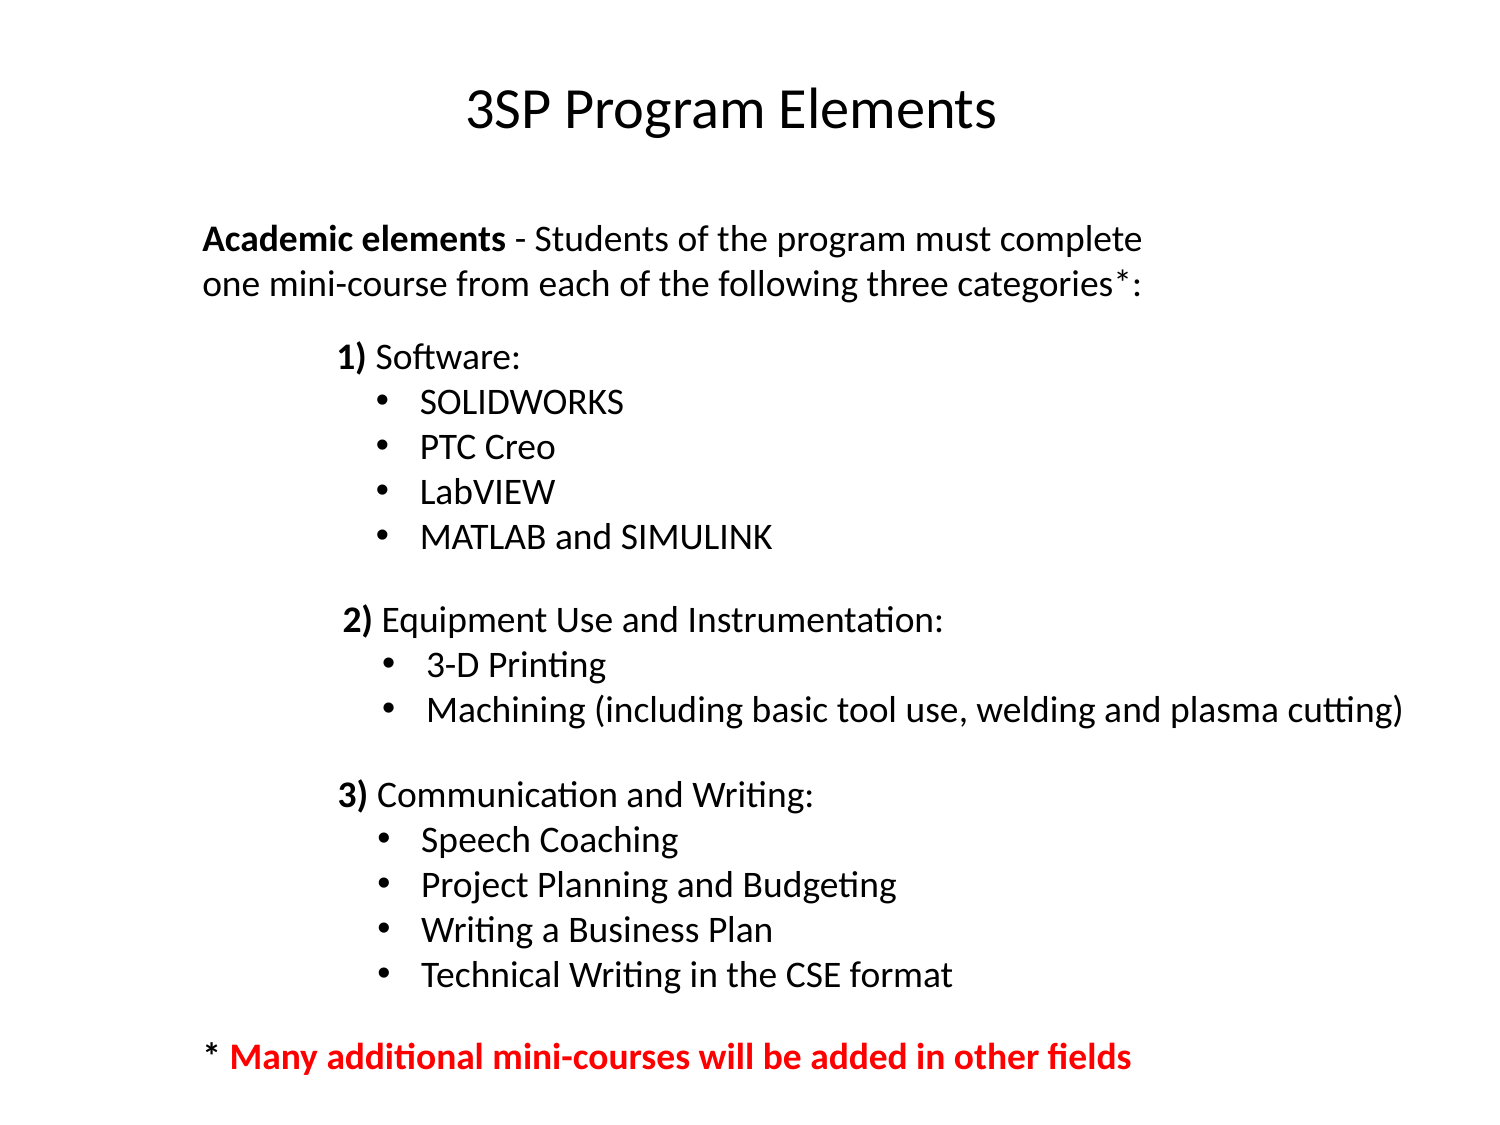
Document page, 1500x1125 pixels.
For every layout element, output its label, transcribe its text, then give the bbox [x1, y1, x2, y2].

text_box * Many additional mini-courses will be added in other fields [187, 1024, 1188, 1085]
text_box Academic elements - Students of the program must complete one mini-course from each of the following three categories*: [187, 206, 1188, 312]
text_box 3SP Program Elements [424, 62, 1113, 148]
text_box 1) Software: SOLIDWORKS PTC Creo LabVIEW MATLAB and SIMULINK [321, 324, 788, 565]
text_box 3) Communication and Writing: Speech Coaching Project Planning and Budgeting Writing a Business Plan Technical Writing in the CSE format [323, 762, 969, 1003]
text_box 2) Equipment Use and Instrumentation: 3-D Printing Machining (including basic tool use, welding and plasma cutting) [327, 587, 1420, 738]
